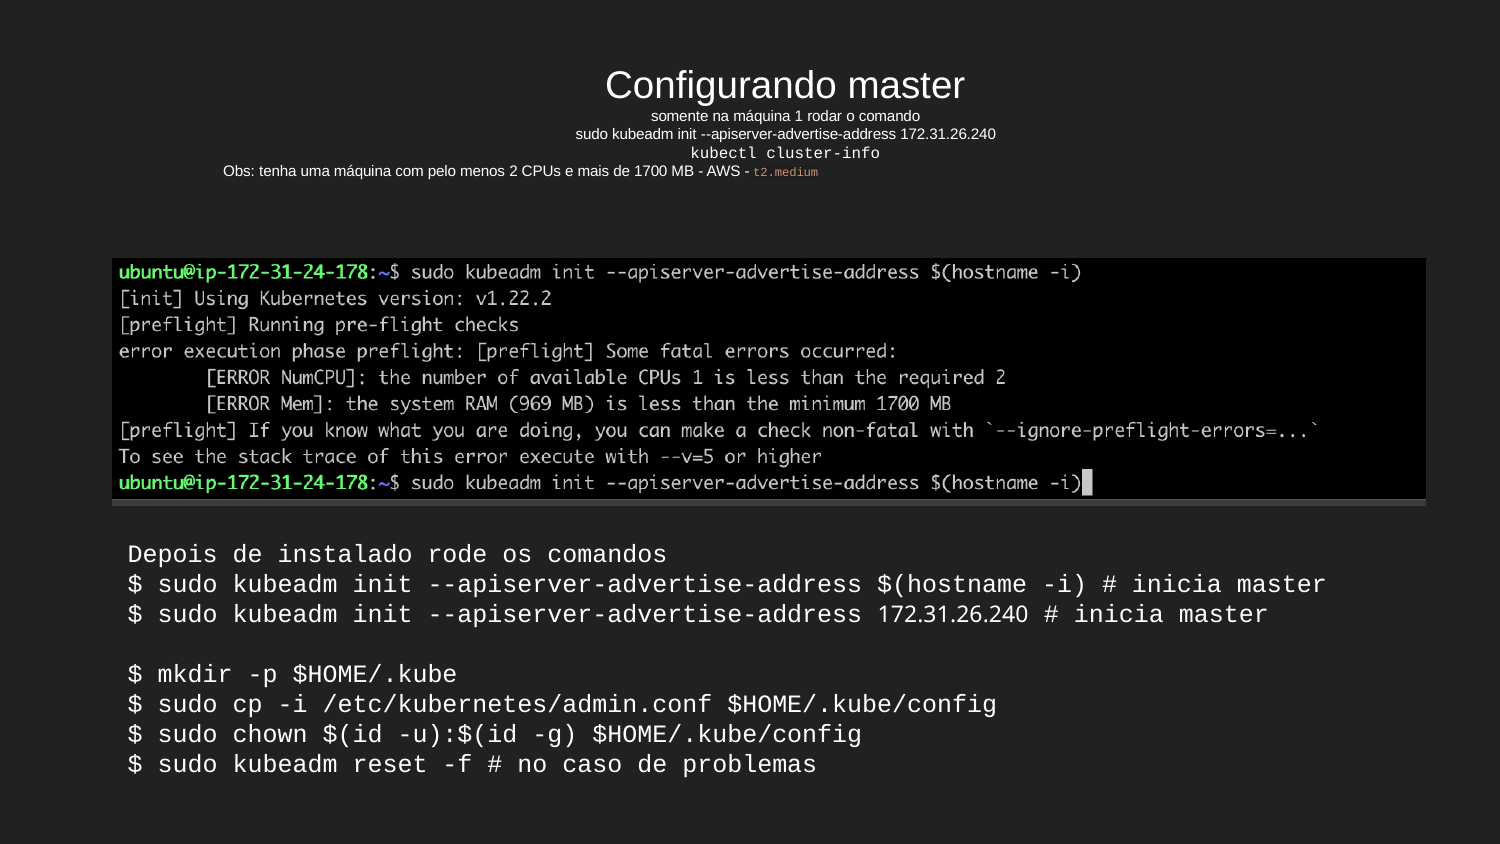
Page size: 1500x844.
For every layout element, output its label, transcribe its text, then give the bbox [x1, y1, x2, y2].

picture [112, 258, 1426, 506]
title Configurando master somente na máquina 1 rodar o comando sudo kubeadm init --apiserver-advertise-address 172.31.26.240 kubectl cluster-info Obs: tenha uma máquina com pelo menos 2 CPUs e mais de 1700 MB - AWS - t2.medium [208, 45, 1363, 196]
text_box Depois de instalado rode os comandos $ sudo kubeadm init --apiserver-advertise-address $(hostname -i) # inicia master $ sudo kubeadm init --apiserver-advertise-address 172.31.26.240 # inicia master $ mkdir -p $HOME/.kube $ sudo cp -i /etc/kubernetes/admin.conf $HOME/.kube/config $ sudo chown $(id -u):$(id -g) $HOME/.kube/config $ sudo kubeadm reset -f # no caso de problemas [112, 522, 1387, 792]
